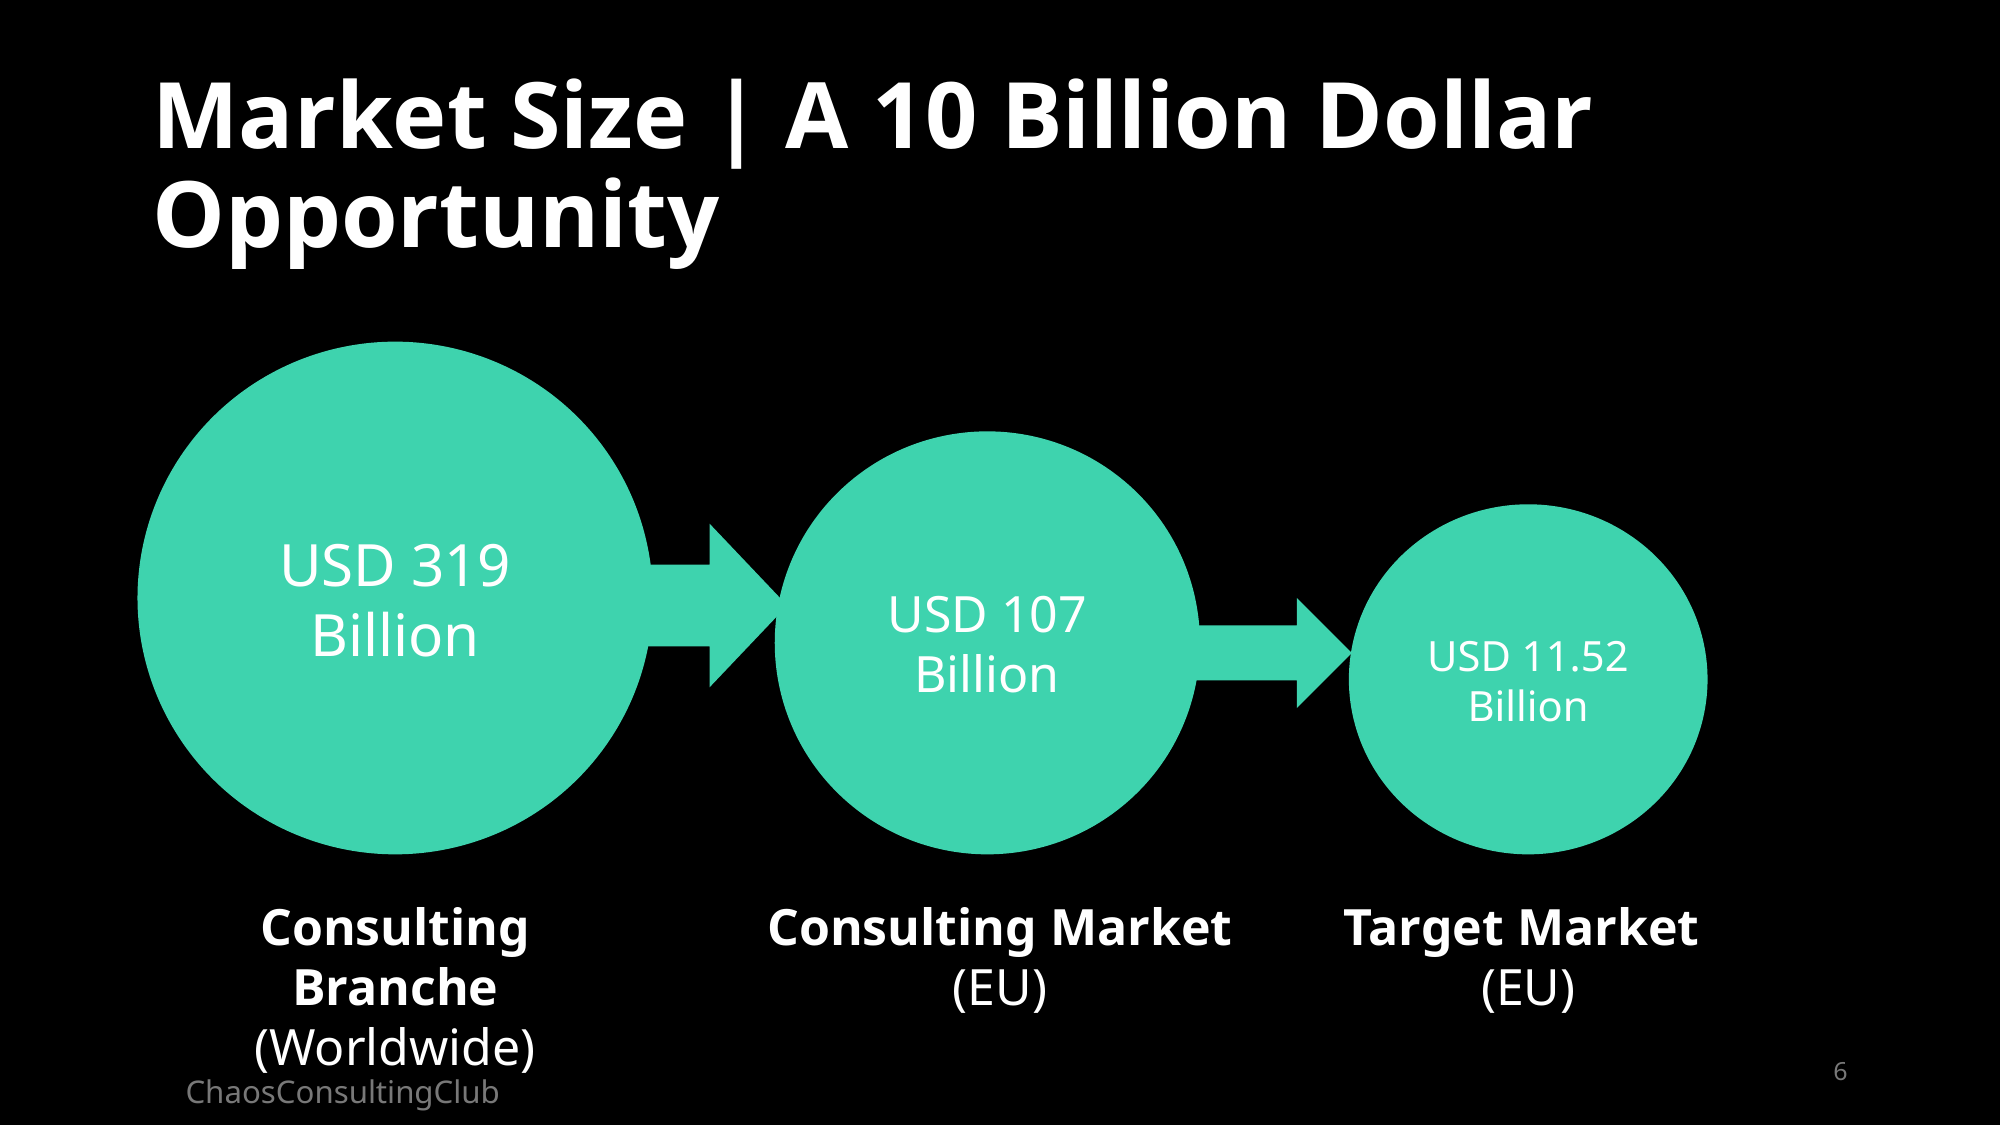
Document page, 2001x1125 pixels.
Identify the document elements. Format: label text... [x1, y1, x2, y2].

text_box USD 319 Billion [135, 340, 653, 856]
text_box Consulting Branche (Worldwide) [137, 888, 653, 1060]
footer ChaosConsultingClub [5, 1060, 681, 1121]
slide_number 6 [1412, 1042, 1863, 1103]
text_box Target Market (EU) [1248, 888, 1808, 1024]
title Market Size | A 10 Billion Dollar Opportunity [137, 59, 1863, 278]
text_box [1192, 594, 1355, 712]
text_box Consulting Market (EU) [742, 888, 1248, 1024]
text_box USD 107 Billion [773, 429, 1201, 856]
text_box USD 11.52 Billion [1347, 502, 1710, 856]
text_box [630, 519, 790, 692]
